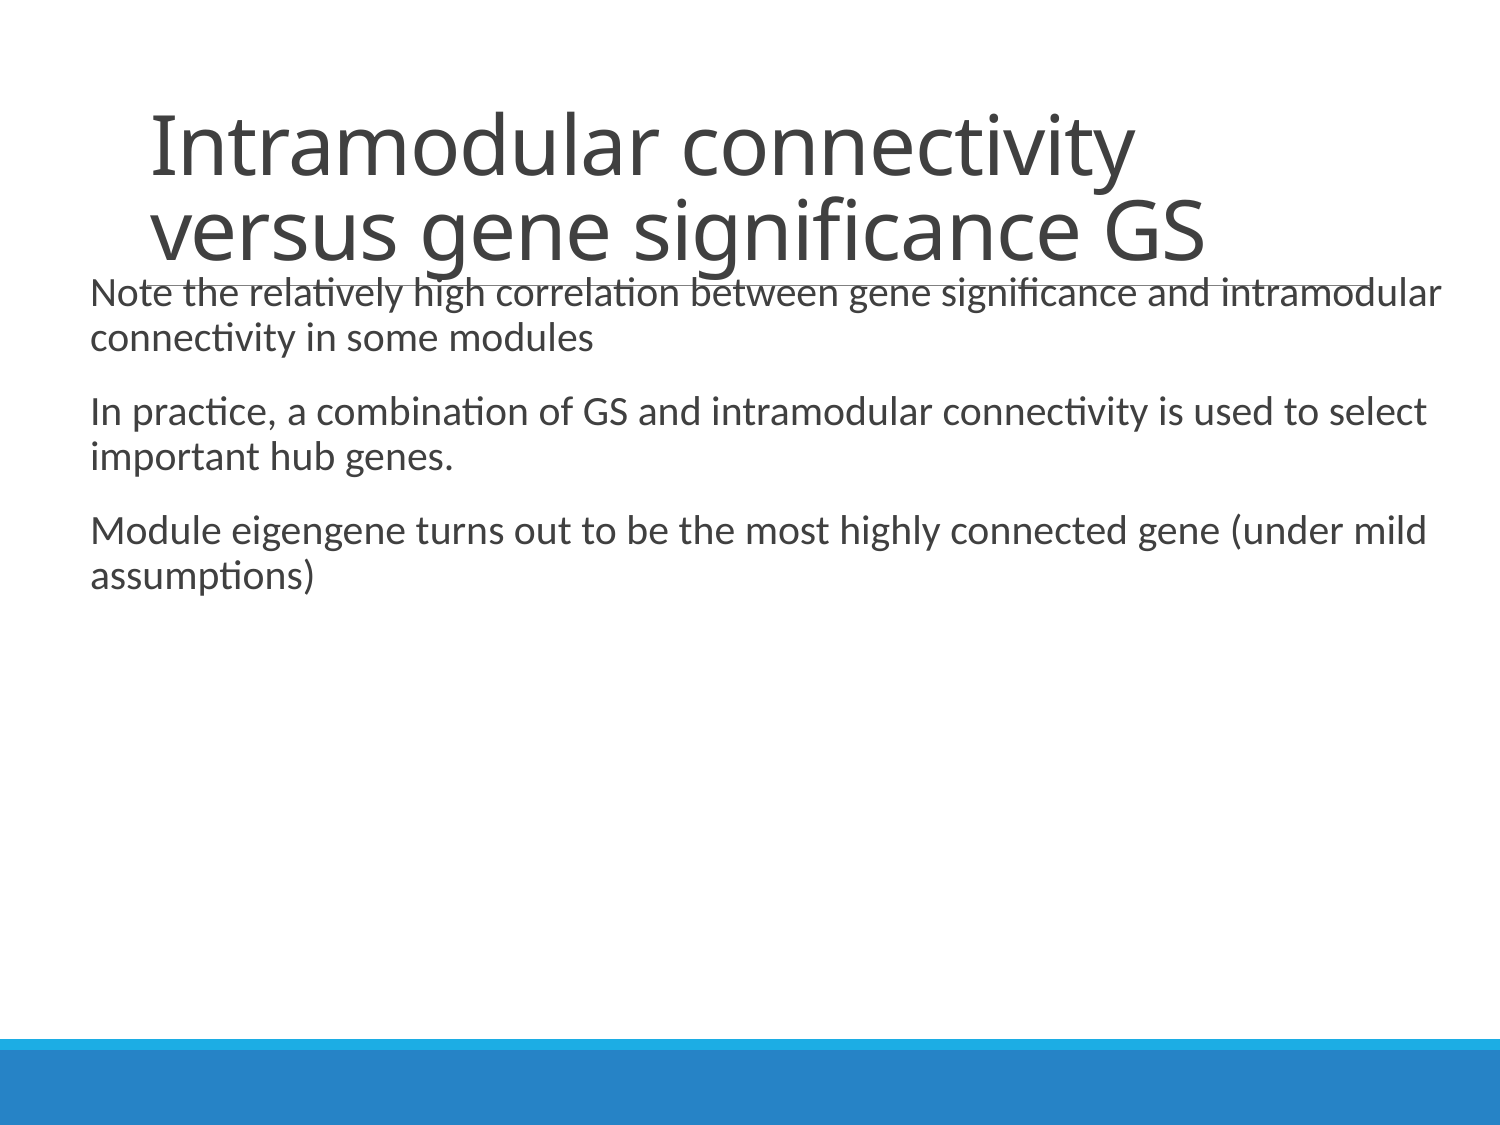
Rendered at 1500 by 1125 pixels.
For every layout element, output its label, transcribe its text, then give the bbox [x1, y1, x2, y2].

list Note the relatively high correlation between gene significance and intramodular connectivity in some modules In practice, a combination of GS and intramodular connectivity is used to select important hub genes. Module eigengene turns out to be the most highly connected gene (under mild assumptions) [75, 262, 1500, 1125]
title Intramodular connectivity versus gene significance GS [135, 47, 1373, 262]
